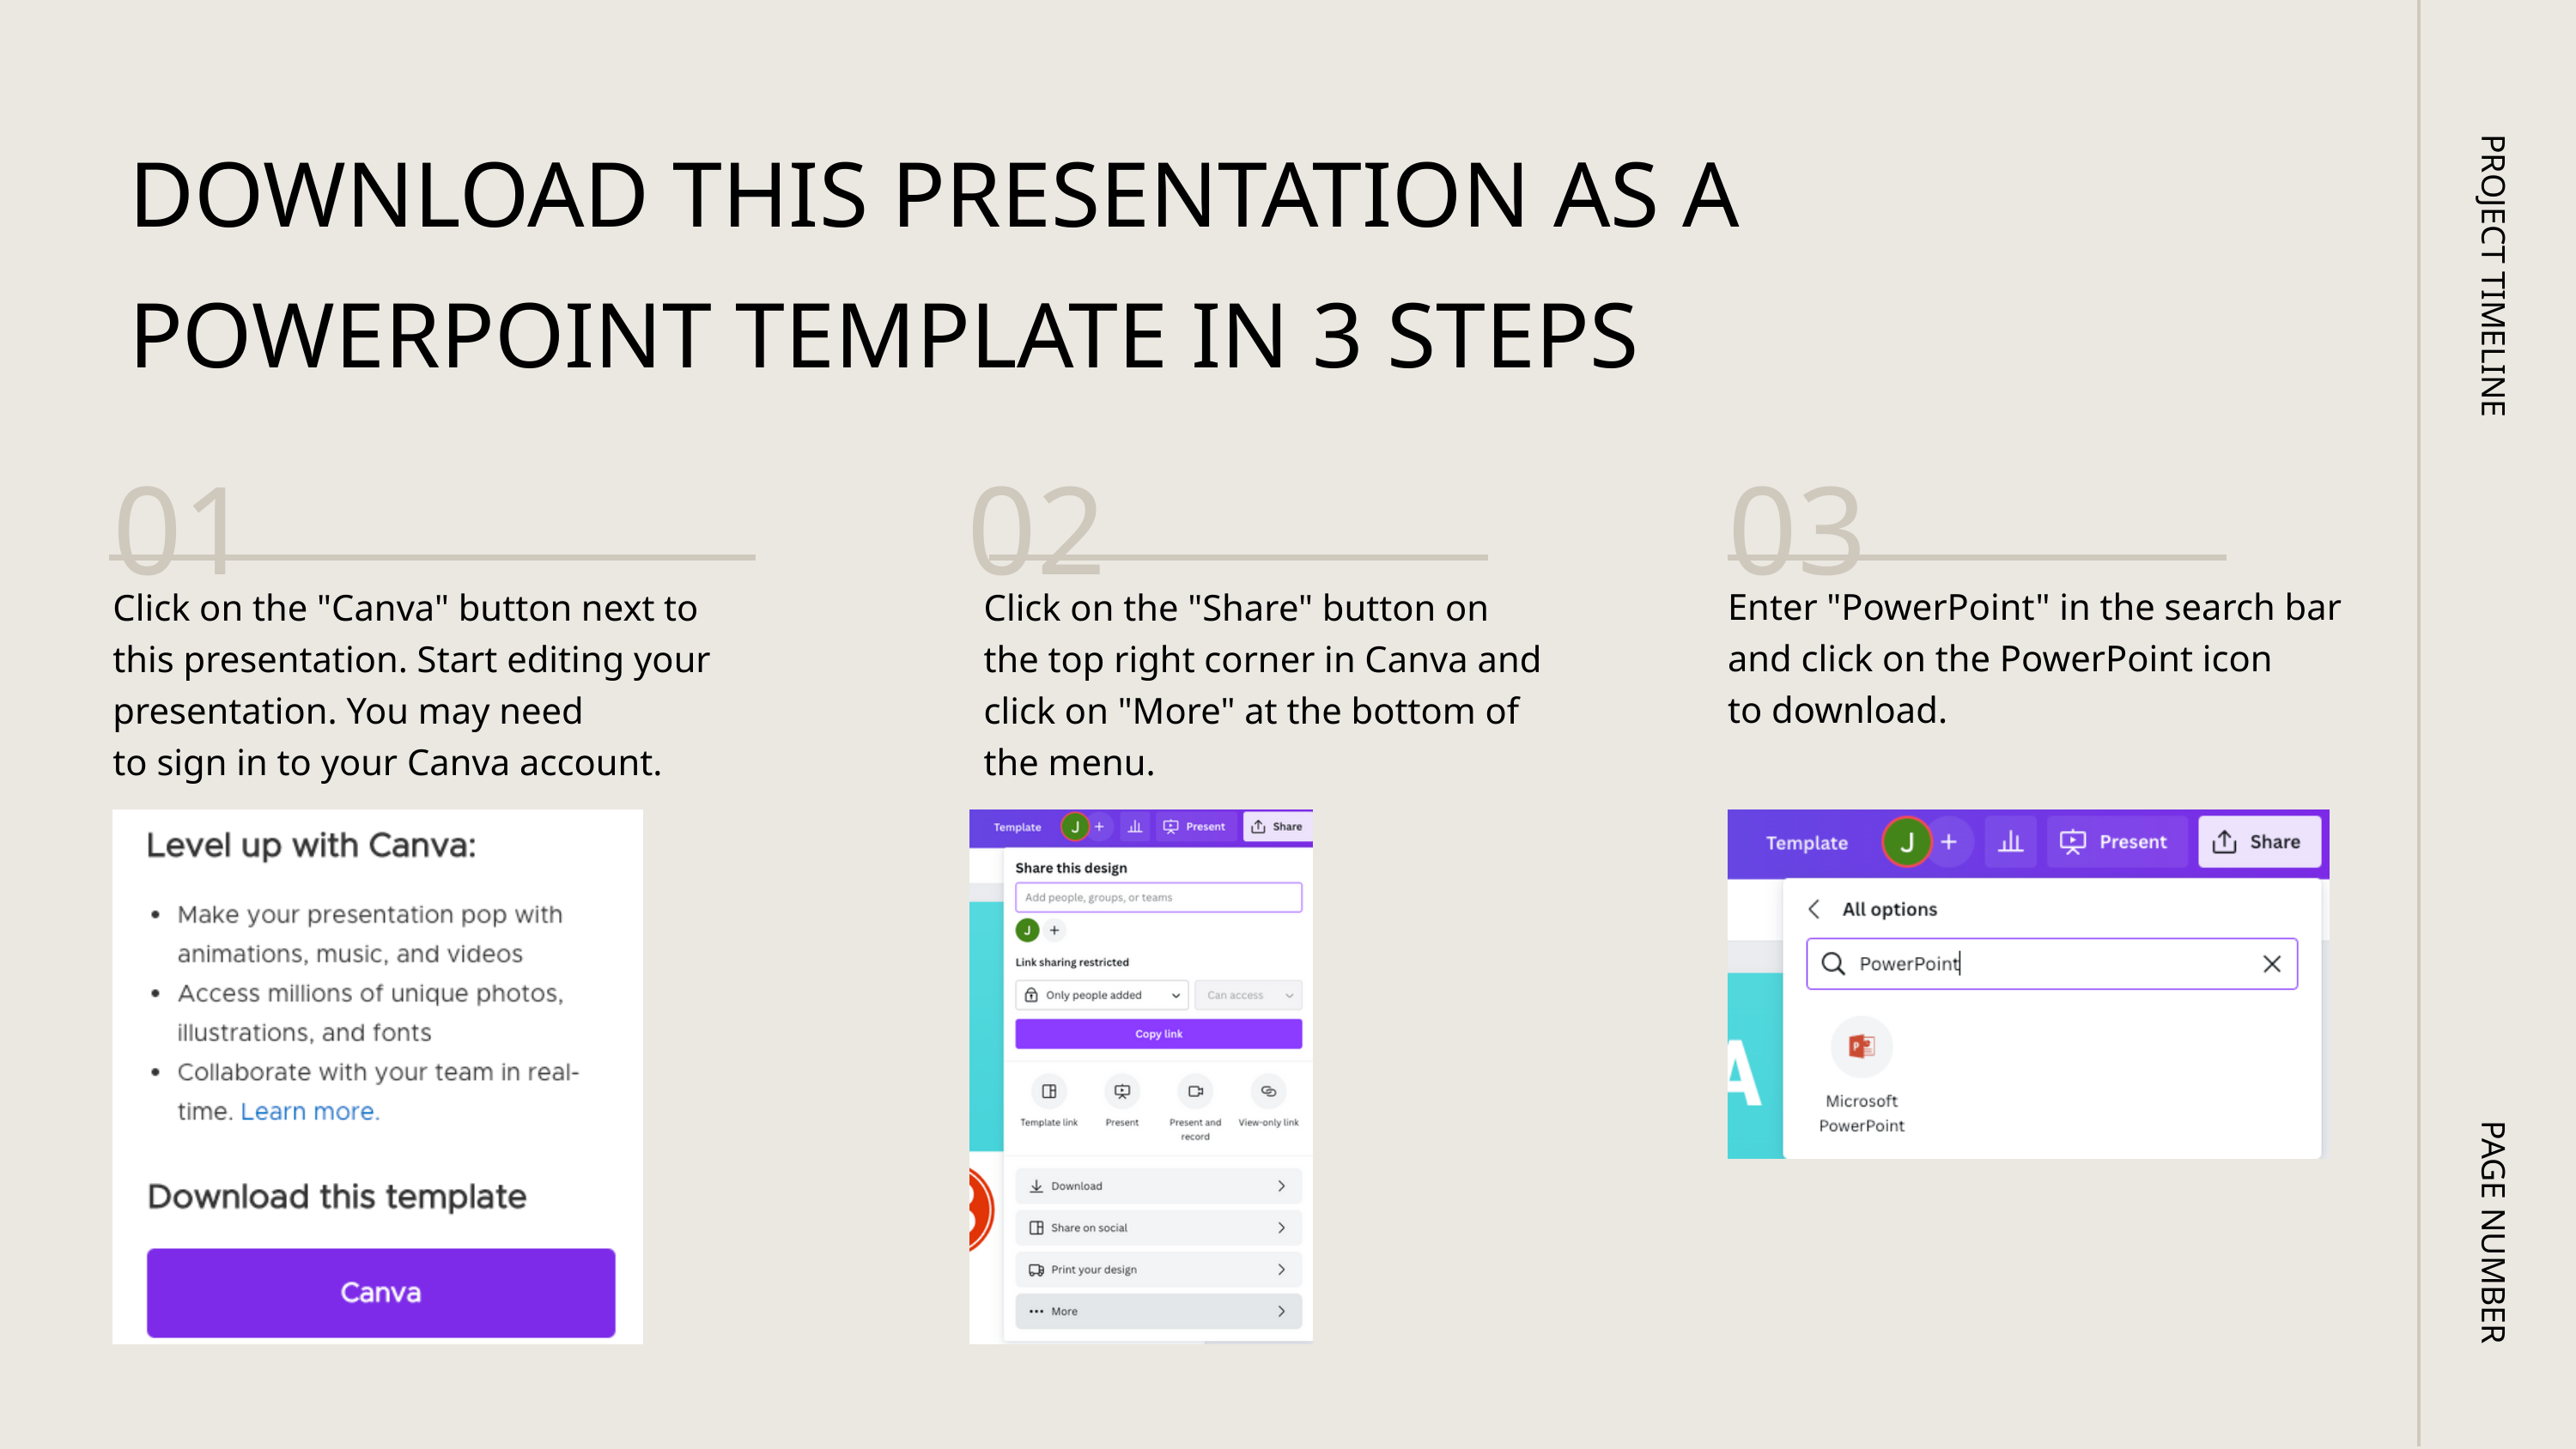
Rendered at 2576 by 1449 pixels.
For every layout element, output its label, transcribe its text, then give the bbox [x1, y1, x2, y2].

picture [1727, 809, 2330, 1159]
text_box DOWNLOAD THIS PRESENTATION AS A POWERPOINT TEMPLATE IN 3 STEPS [129, 104, 2417, 386]
picture [112, 809, 643, 1345]
picture [969, 809, 1313, 1345]
text_box DOWNLOAD THIS PRESENTATION AS A POWERPOINT TEMPLATE IN 3 STEPS [2421, 104, 2432, 386]
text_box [108, 396, 761, 777]
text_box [966, 396, 1543, 724]
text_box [1727, 396, 2382, 721]
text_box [2482, 104, 2523, 1345]
